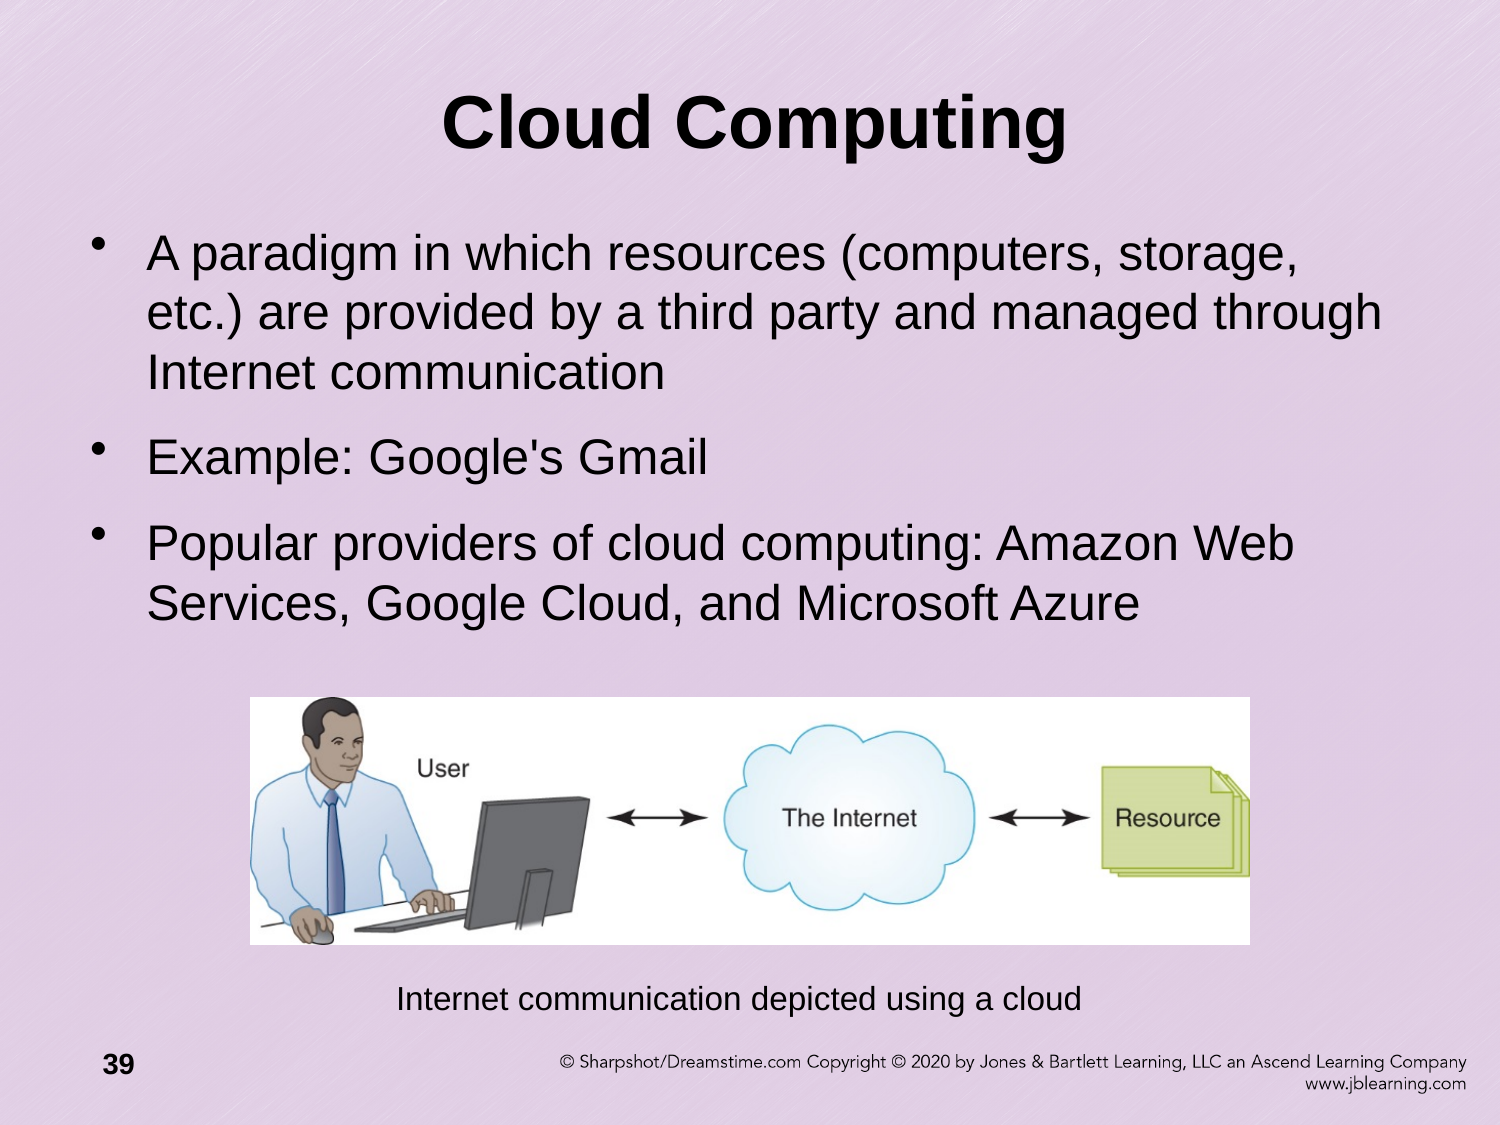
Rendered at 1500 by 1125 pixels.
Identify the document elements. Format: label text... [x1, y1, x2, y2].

list A paradigm in which resources (computers, storage, etc.) are provided by a third party and managed through Internet communication Example: Google's Gmail Popular providers of cloud computing: Amazon Web Services, Google Cloud, and Microsoft Azure [75, 212, 1425, 963]
text_box Internet communication depicted using a cloud [381, 969, 1132, 1025]
title Cloud Computing [137, 24, 1375, 212]
slide_number 39 [87, 1037, 438, 1091]
picture [0, 0, 1500, 1125]
